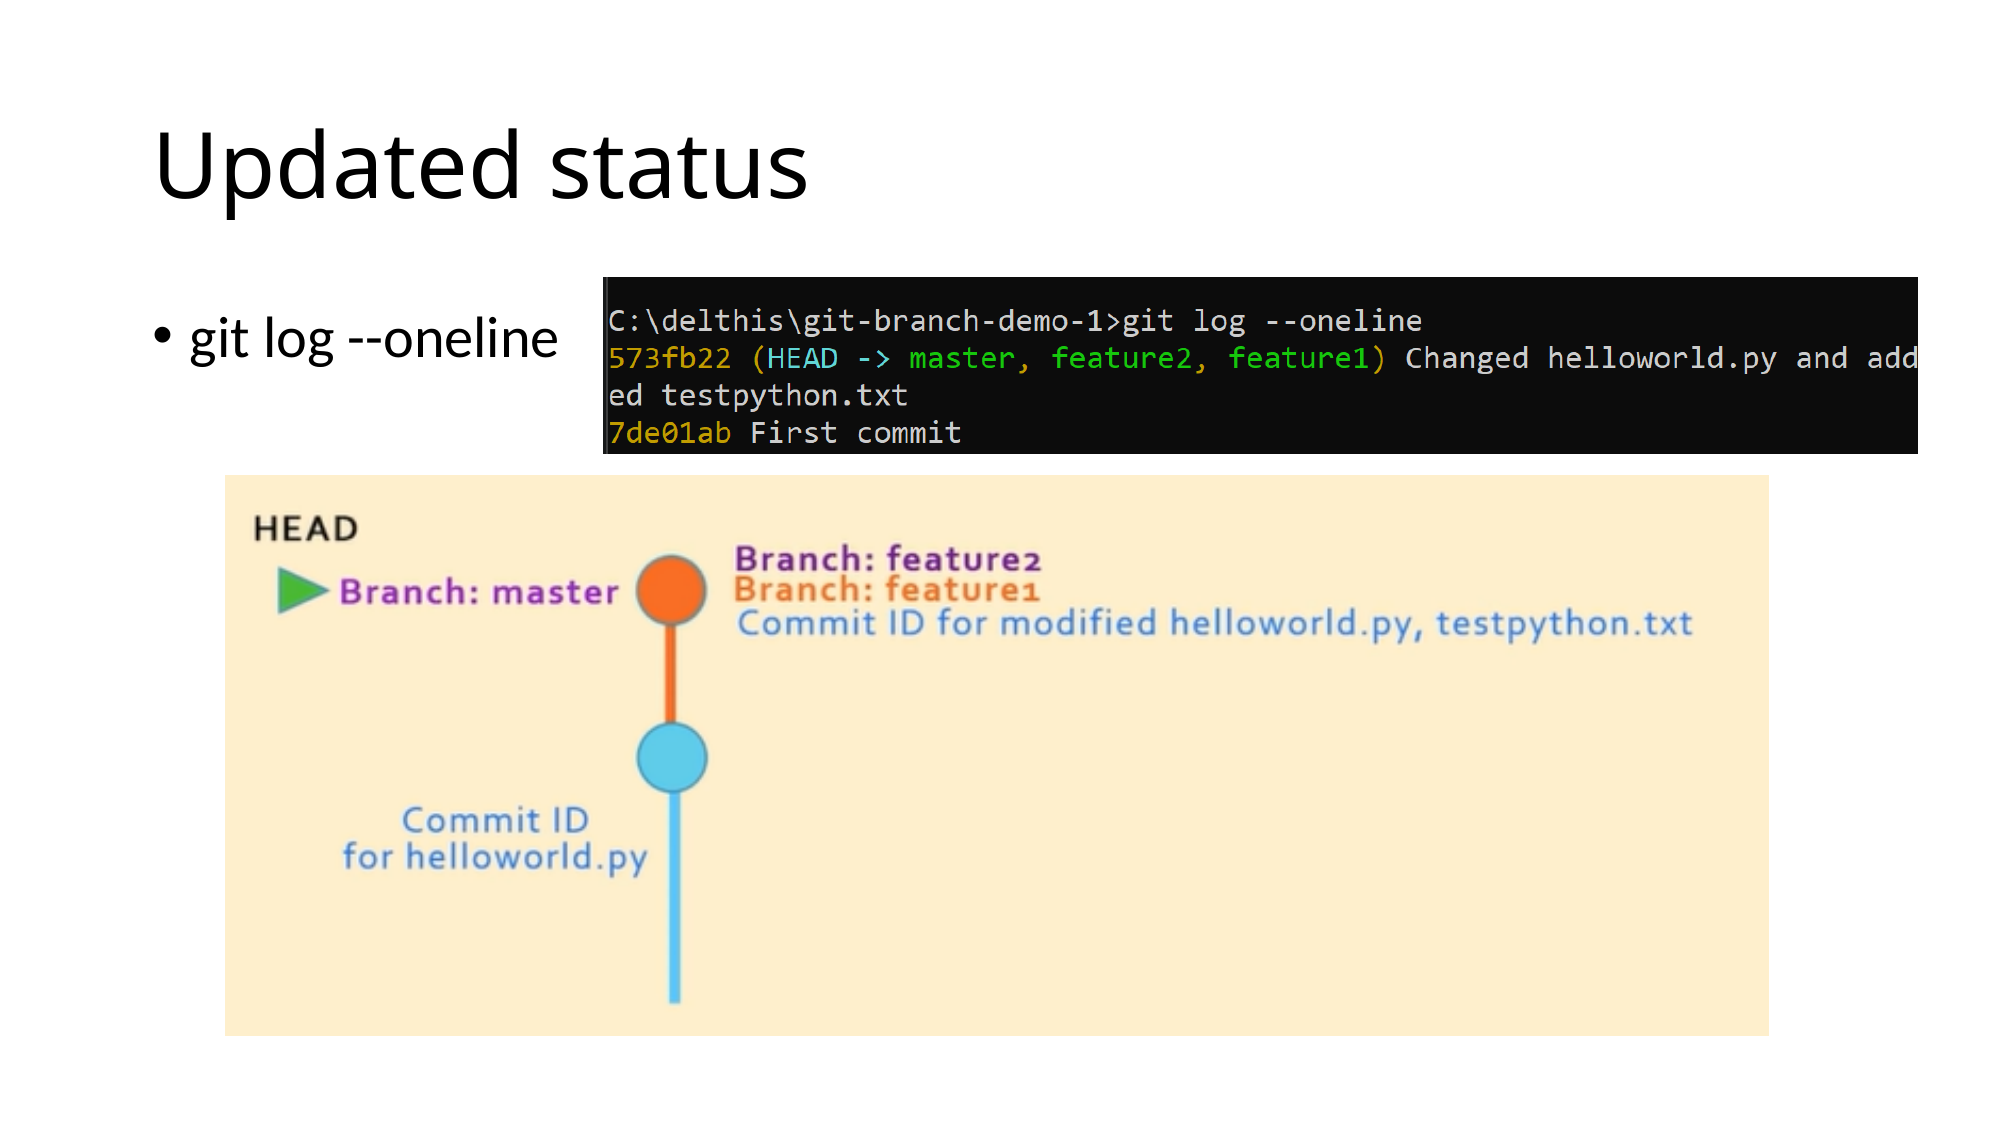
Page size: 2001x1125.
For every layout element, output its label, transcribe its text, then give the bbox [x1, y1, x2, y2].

picture [603, 277, 1918, 454]
title Updated status [137, 59, 1863, 278]
list git log --oneline [137, 299, 1863, 1014]
picture [225, 475, 1769, 1036]
